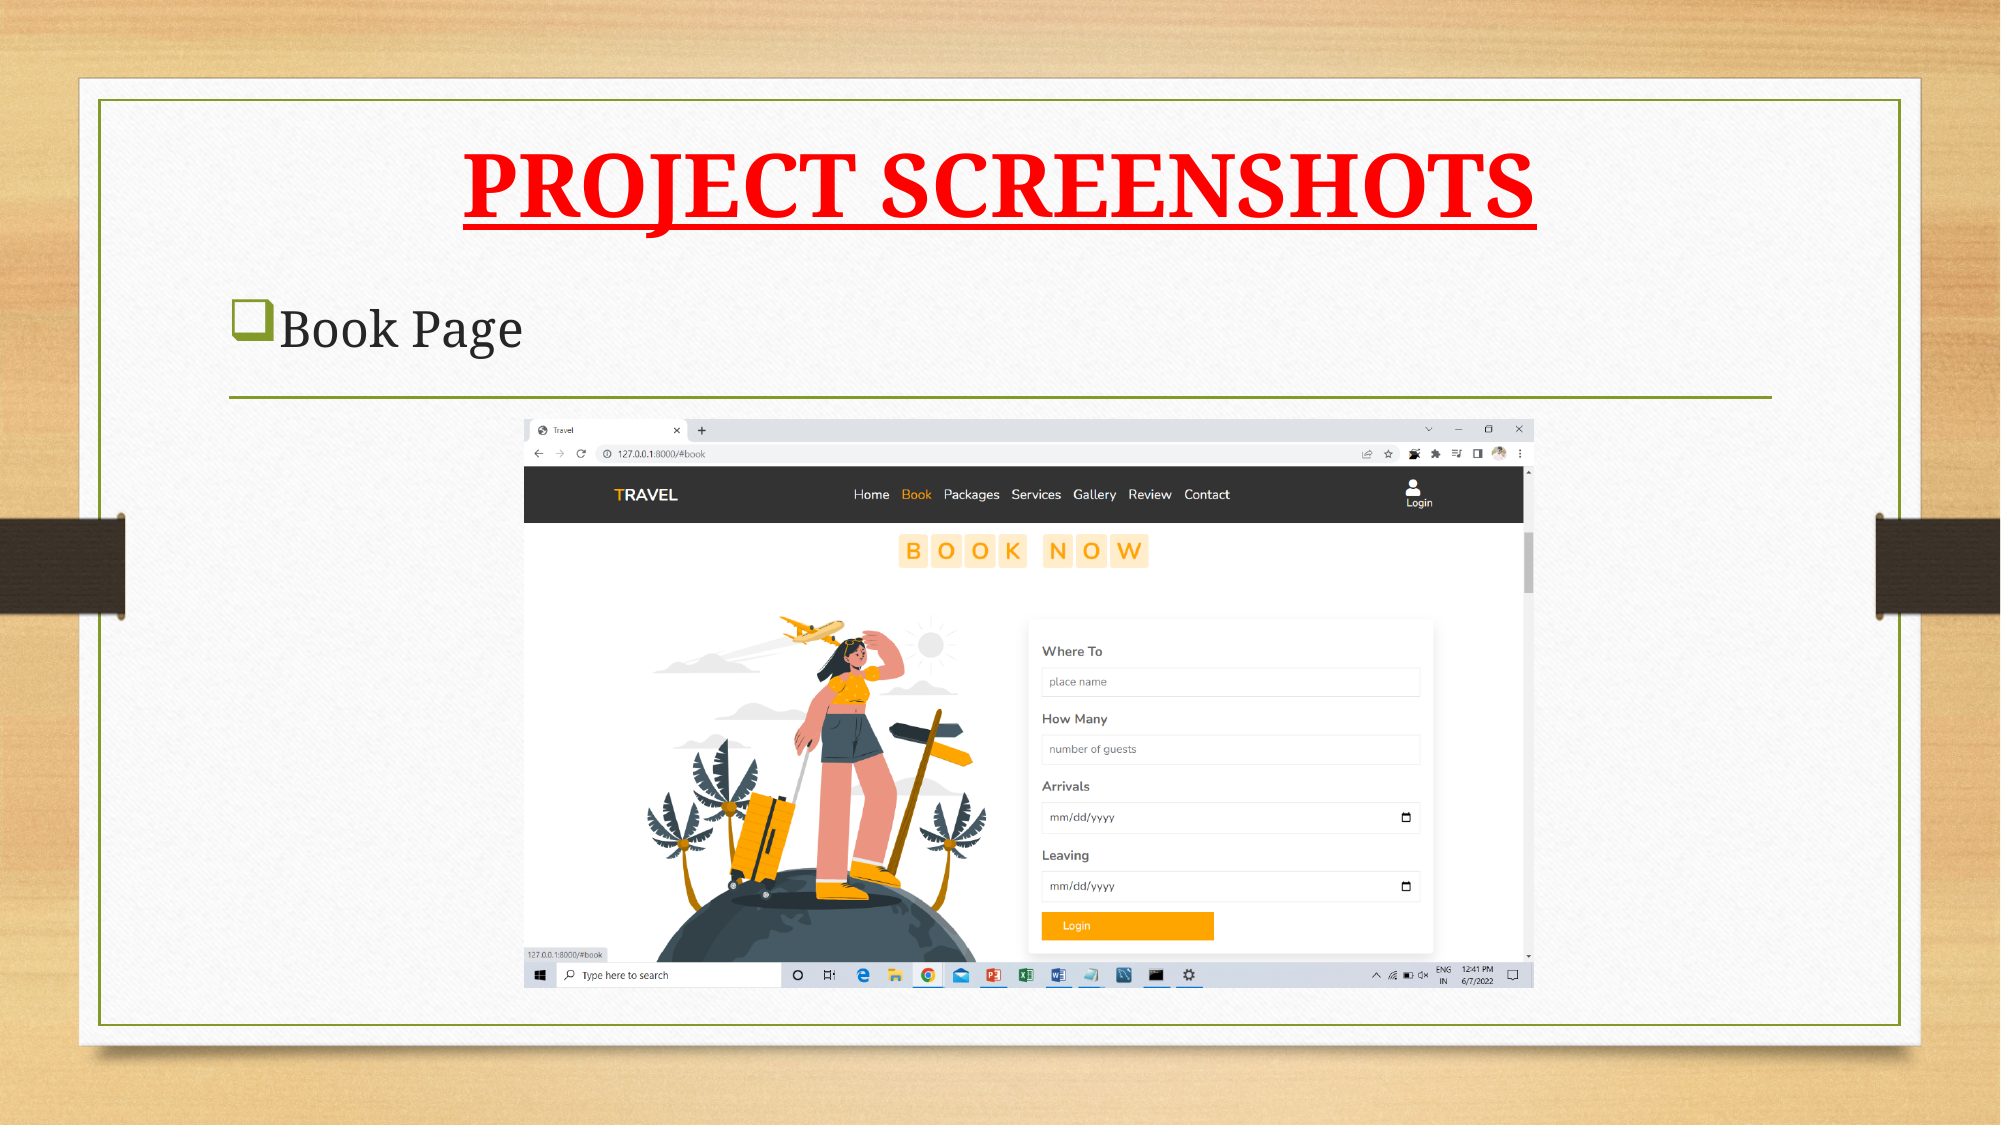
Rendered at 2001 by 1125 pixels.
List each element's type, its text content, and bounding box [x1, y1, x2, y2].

picture [0, 0, 2001, 1125]
title PROJECT SCREENSHOTS [212, 121, 1788, 243]
list Book Page [212, 290, 1788, 1009]
